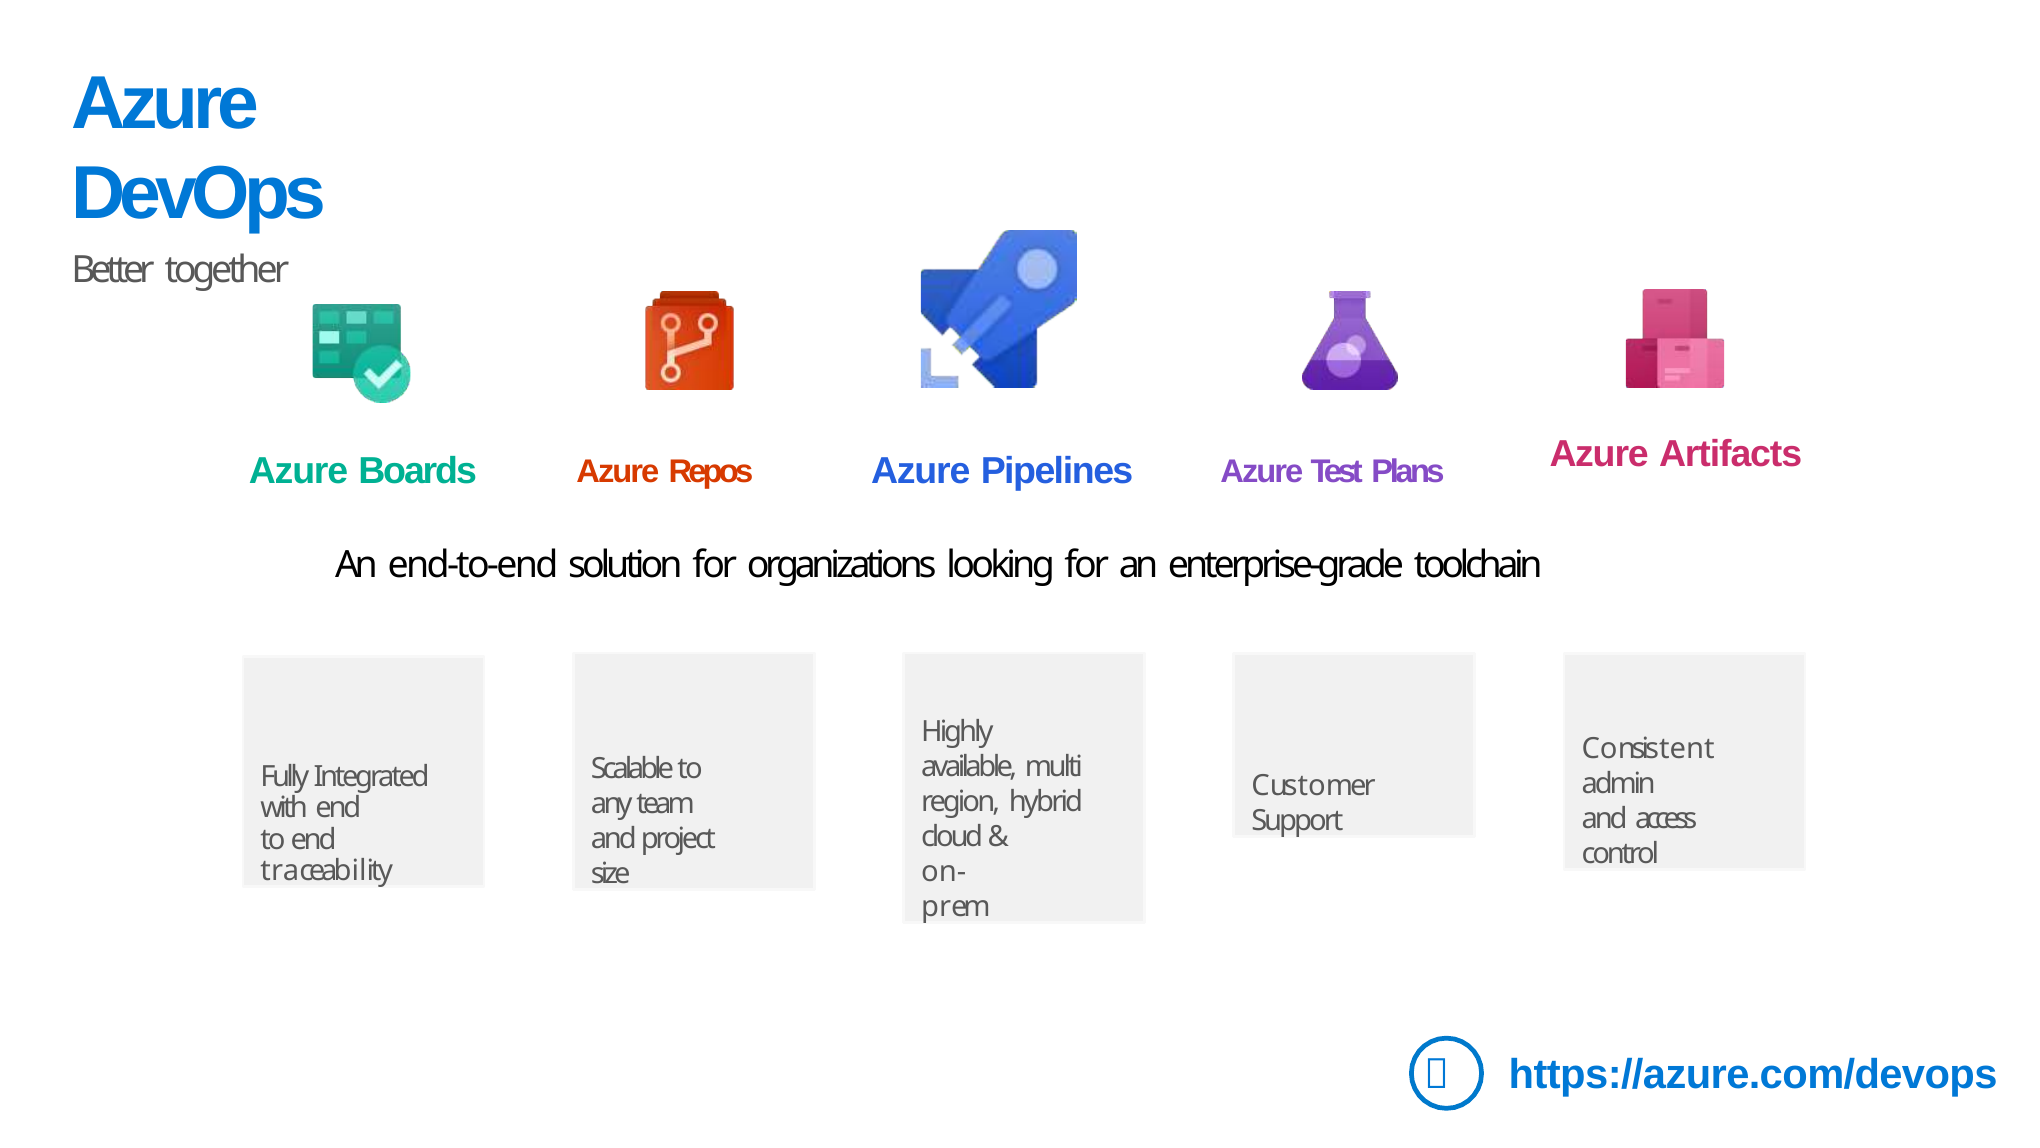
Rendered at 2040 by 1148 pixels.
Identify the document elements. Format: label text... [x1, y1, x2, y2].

text_box Azure Artifacts [1547, 427, 1804, 475]
text_box [1302, 291, 1398, 390]
text_box [312, 304, 411, 403]
text_box [920, 230, 1077, 388]
text_box Consistent admin and access control [1563, 653, 1806, 870]
text_box Fully Integrated with end to end traceability [242, 656, 485, 887]
text_box Azure Boards Azure Repos Azure Pipelines Azure Test Plans [246, 424, 1496, 495]
text_box [1411, 1048, 1472, 1109]
text_box  https://azure.com/devops [1422, 1045, 2000, 1098]
text_box [645, 291, 734, 390]
text_box An end-to-end solution for organizations looking for an enterprise-grade toolchain [333, 537, 1707, 586]
text_box [1625, 289, 1725, 388]
text_box [1425, 1038, 1468, 1045]
text_box Scalable to any team and project size [573, 653, 815, 890]
text_box Customer Support [1233, 653, 1475, 837]
text_box Highly available, multi region, hybrid cloud & on-prem [903, 653, 1145, 923]
title Azure DevOps Better together [69, 28, 521, 290]
